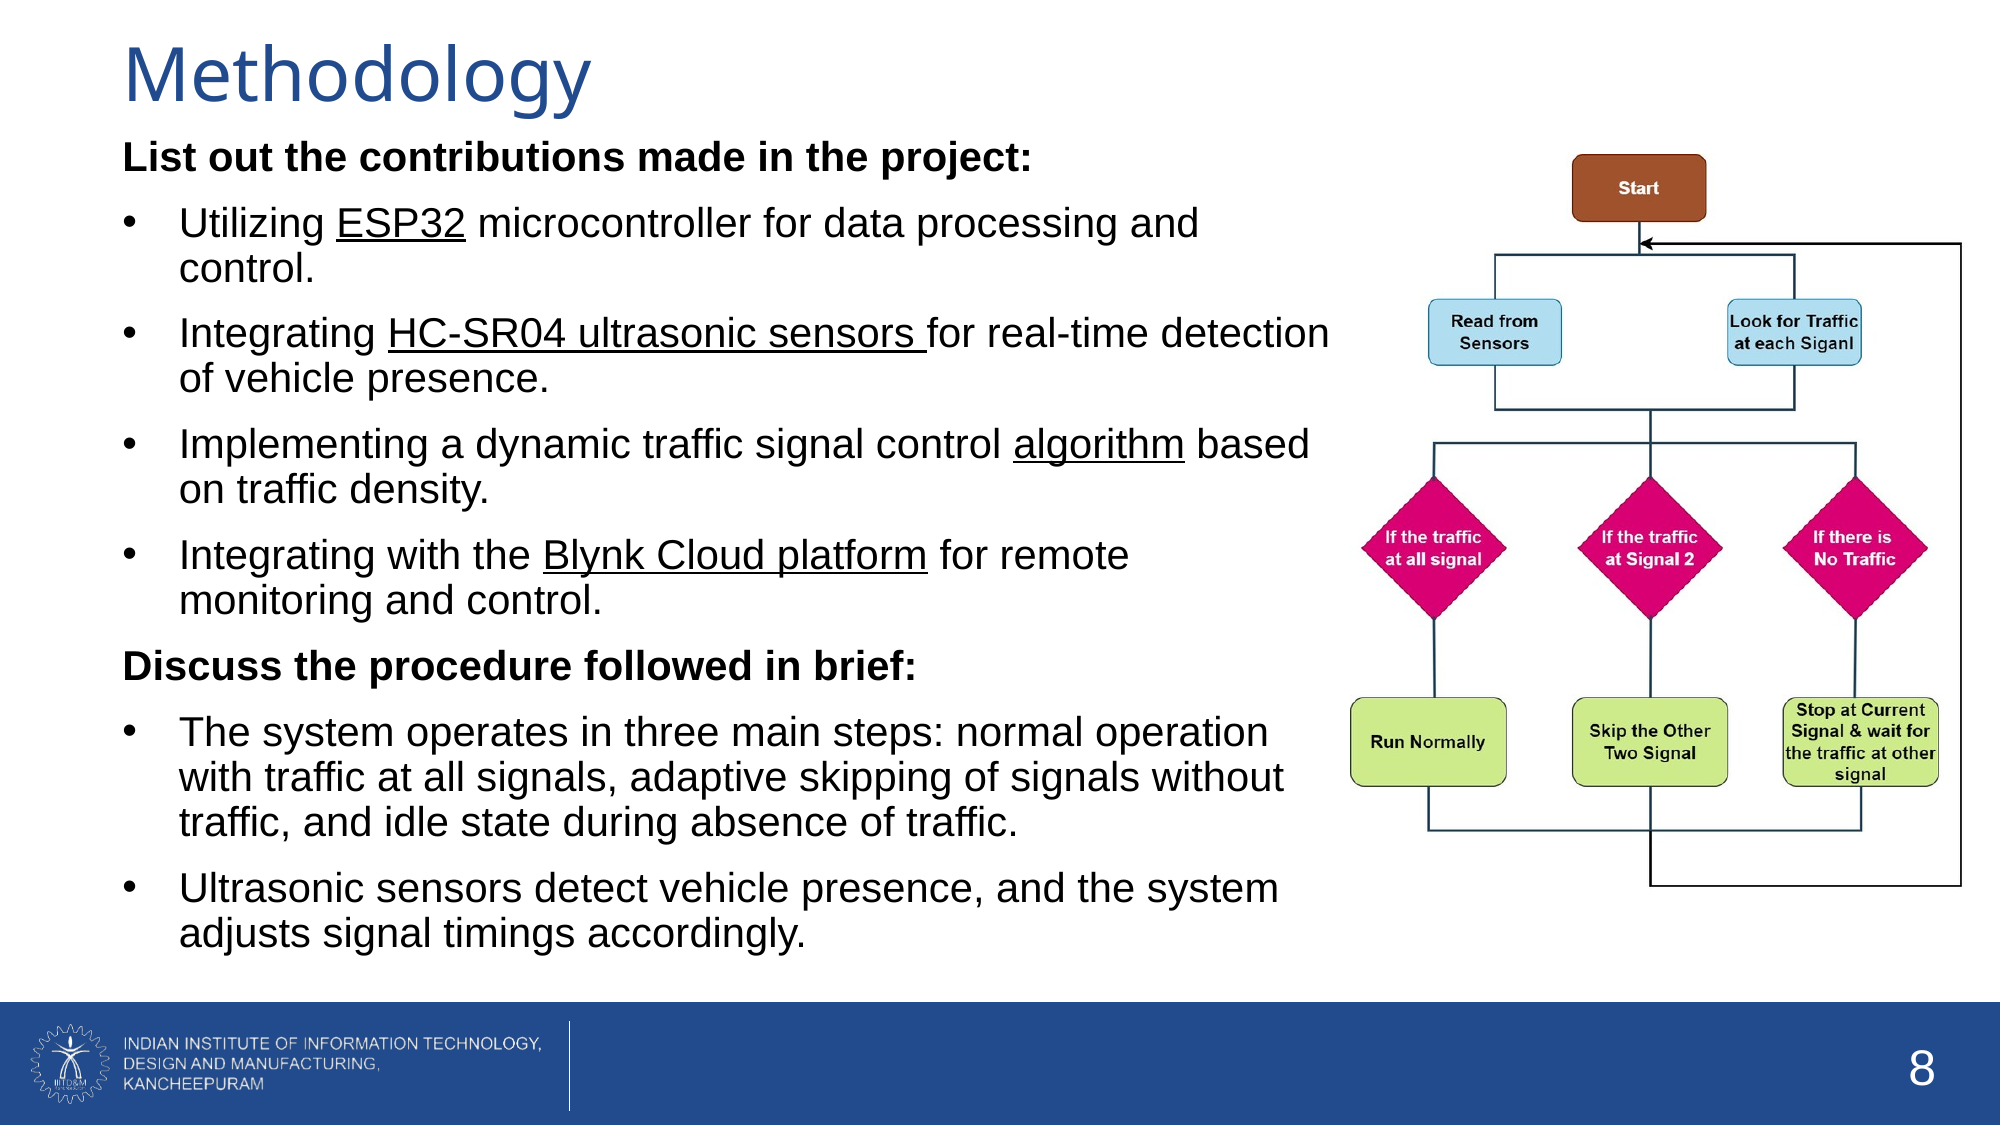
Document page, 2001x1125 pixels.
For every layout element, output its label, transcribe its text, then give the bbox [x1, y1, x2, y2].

list List out the contributions made in the project: Utilizing ESP32 microcontroller for data processing and control. Integrating HC-SR04 ultrasonic sensors for real-time detection of vehicle presence. Implementing a dynamic traffic signal control algorithm based on traffic density. Integrating with the Blynk Cloud platform for remote monitoring and control. Discuss the procedure followed in brief: The system operates in three main steps: normal operation with traffic at all signals, adaptive skipping of signals without traffic, and idle state during absence of traffic. Ultrasonic sensors detect vehicle presence, and the system adjusts signal timings accordingly. [107, 127, 1351, 845]
slide_number 8 [1701, 1035, 1952, 1096]
title Methodology [107, 0, 1833, 153]
picture [1350, 154, 1971, 896]
picture [19, 1014, 551, 1113]
